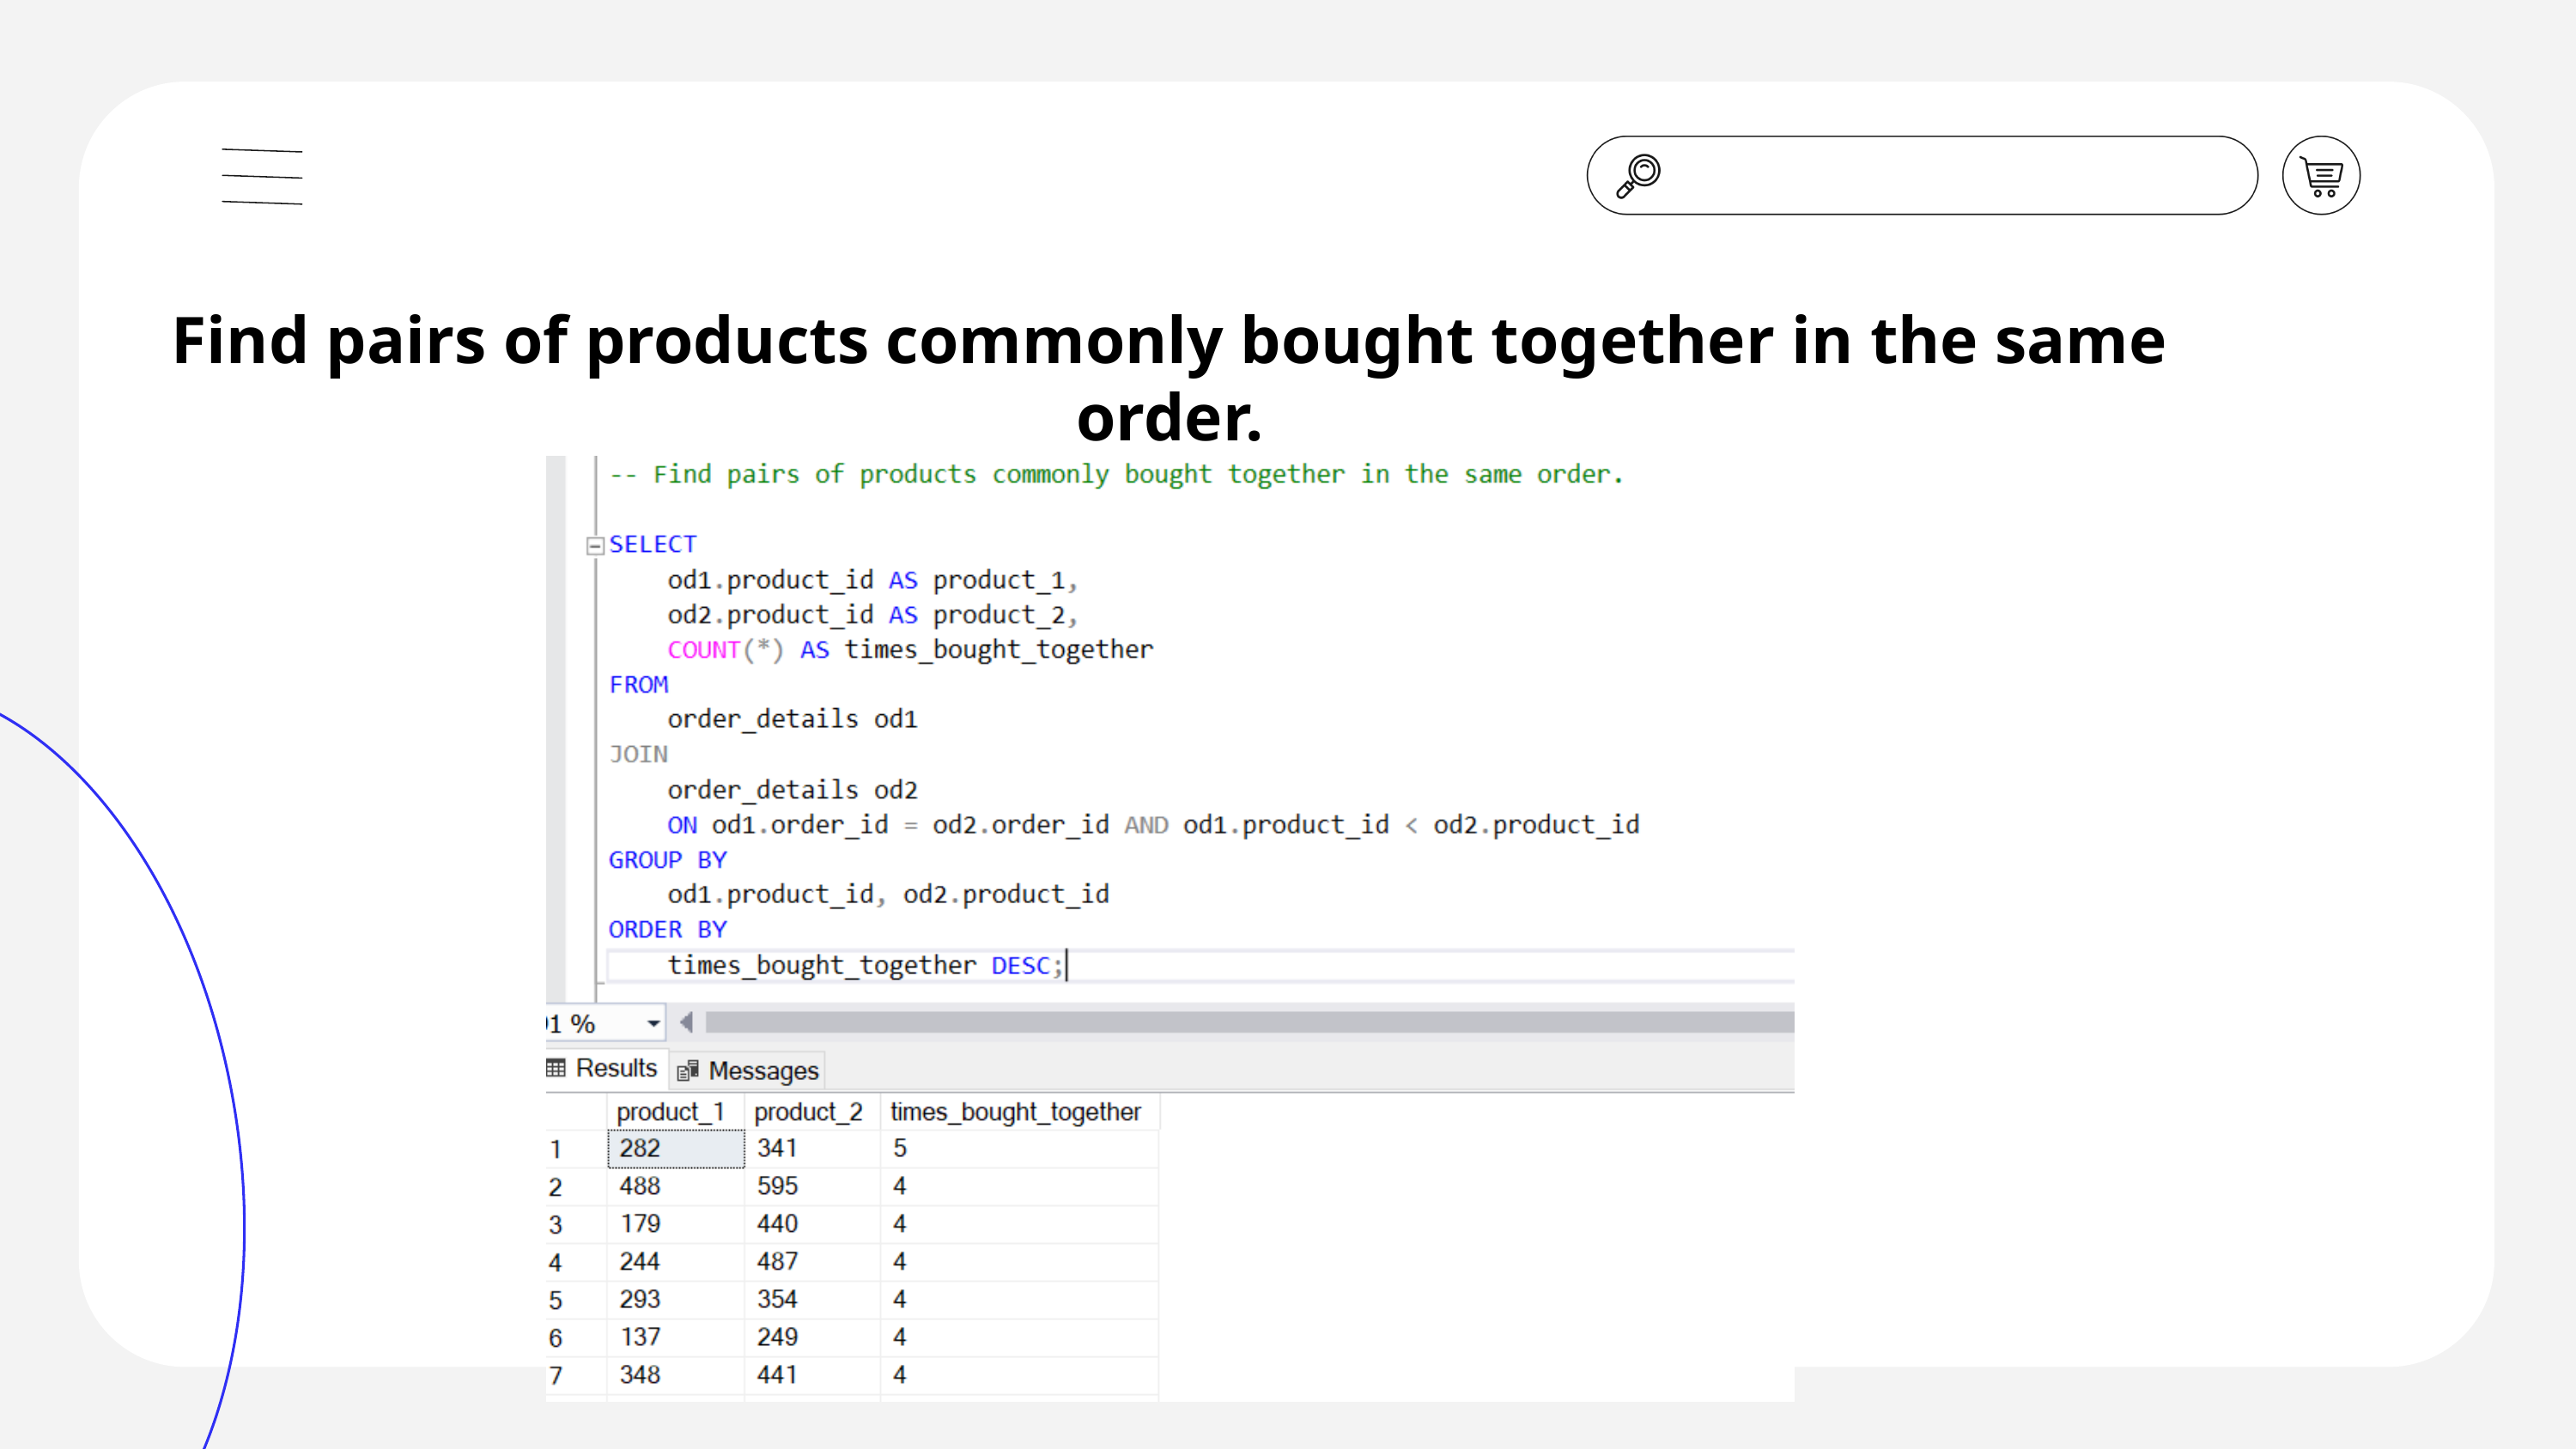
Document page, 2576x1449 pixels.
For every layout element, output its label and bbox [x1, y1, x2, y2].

text_box [546, 1374, 1795, 1402]
text_box [0, 855, 416, 1449]
text_box [78, 81, 2495, 1367]
